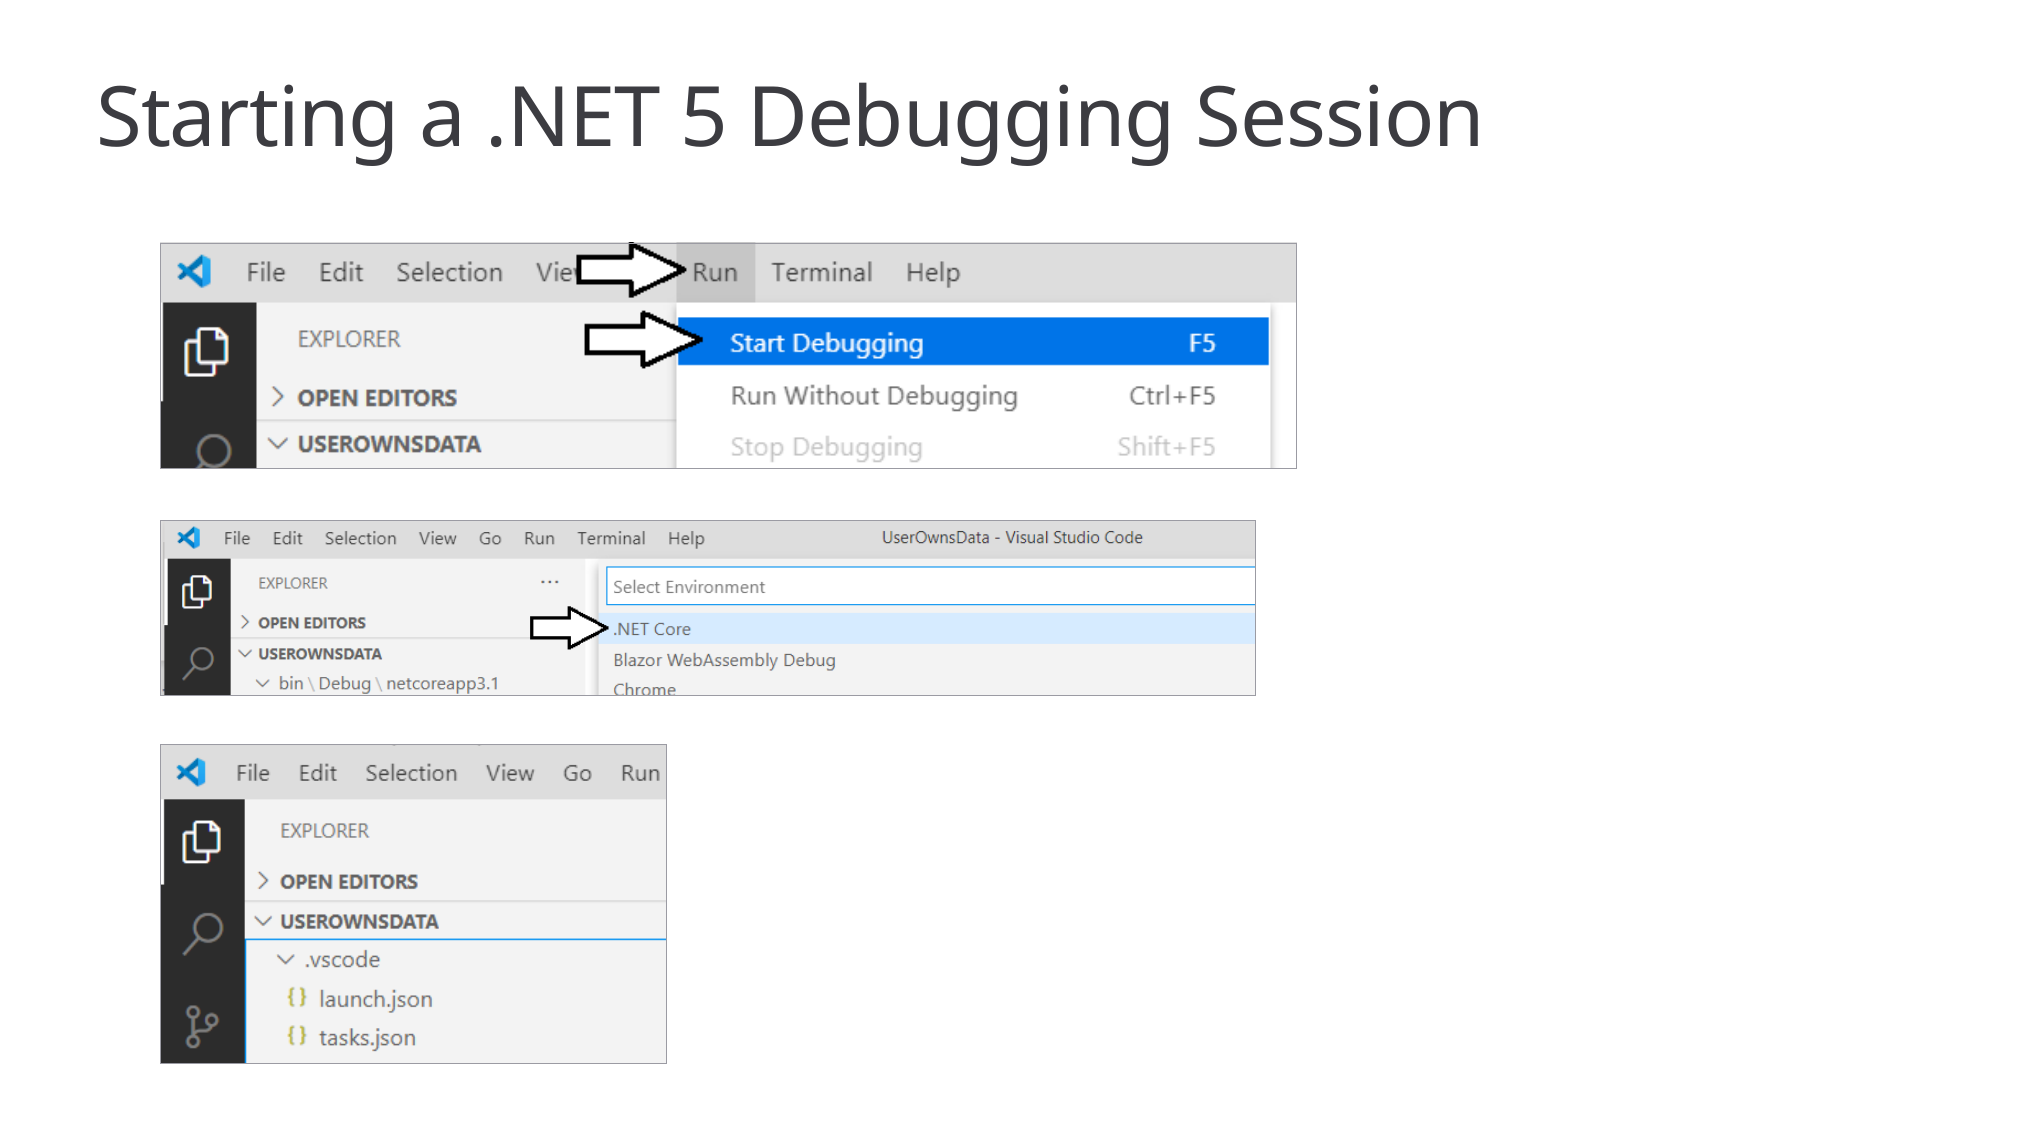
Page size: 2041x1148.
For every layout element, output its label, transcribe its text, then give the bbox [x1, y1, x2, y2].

title Starting a .NET 5 Debugging Session [96, 75, 1904, 166]
picture [160, 744, 667, 1064]
picture [160, 520, 1256, 697]
picture [160, 242, 1297, 469]
